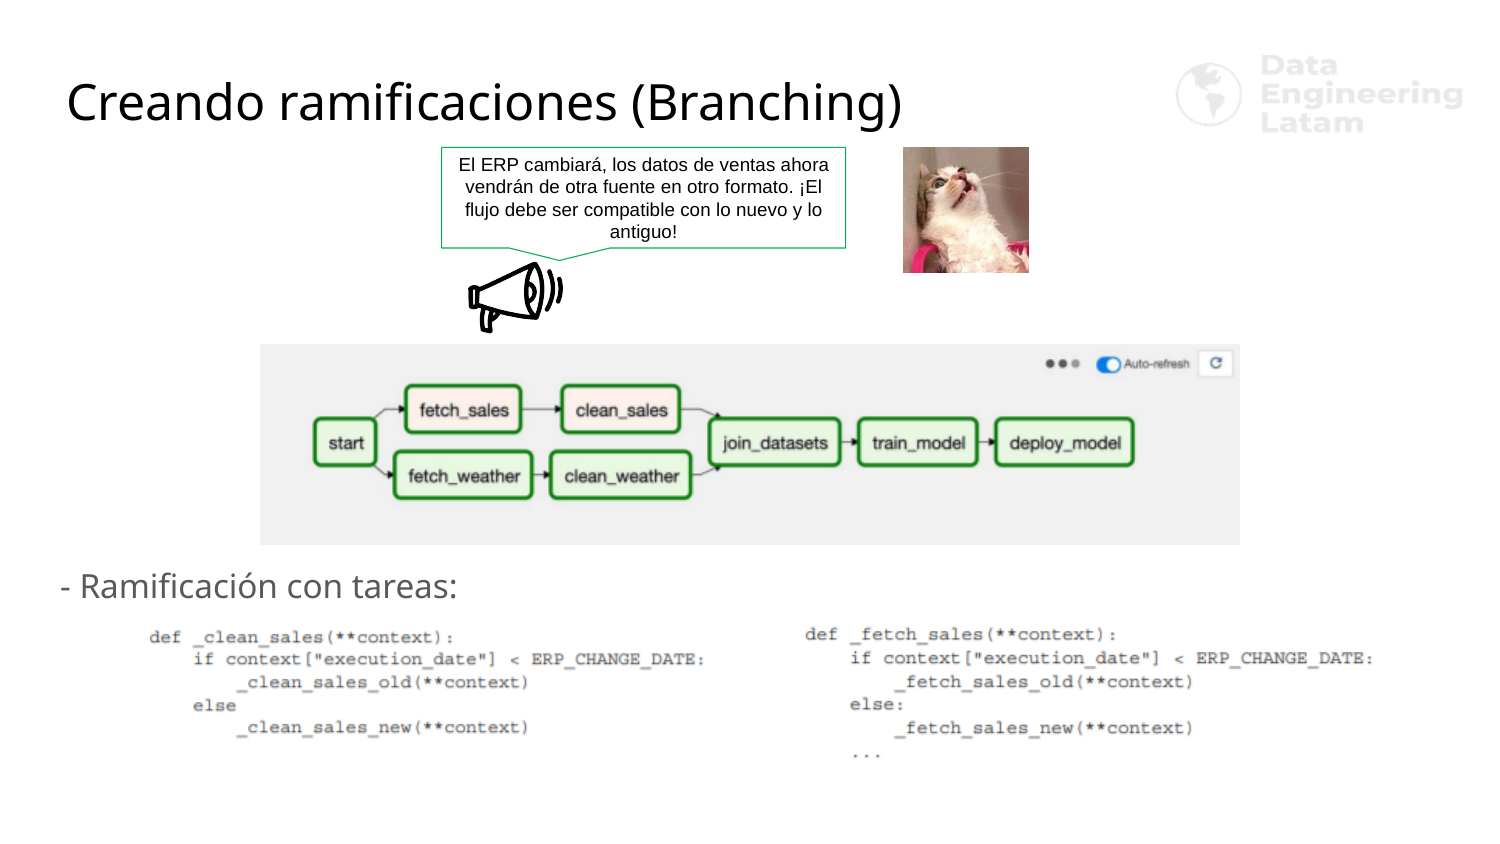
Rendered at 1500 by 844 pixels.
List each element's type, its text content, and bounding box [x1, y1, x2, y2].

picture [134, 621, 777, 762]
picture [902, 147, 1029, 273]
text_box - Ramificación con tareas: [44, 550, 846, 607]
title Creando ramificaciones (Branching) [51, 55, 1166, 150]
picture [260, 250, 1240, 546]
picture [802, 616, 1401, 772]
picture [1171, 42, 1468, 146]
text_box El ERP cambiará, los datos de ventas ahora vendrán de otra fuente en otro formato. ¡El flujo debe ser compatible con lo nuevo y lo antiguo! [439, 145, 848, 261]
